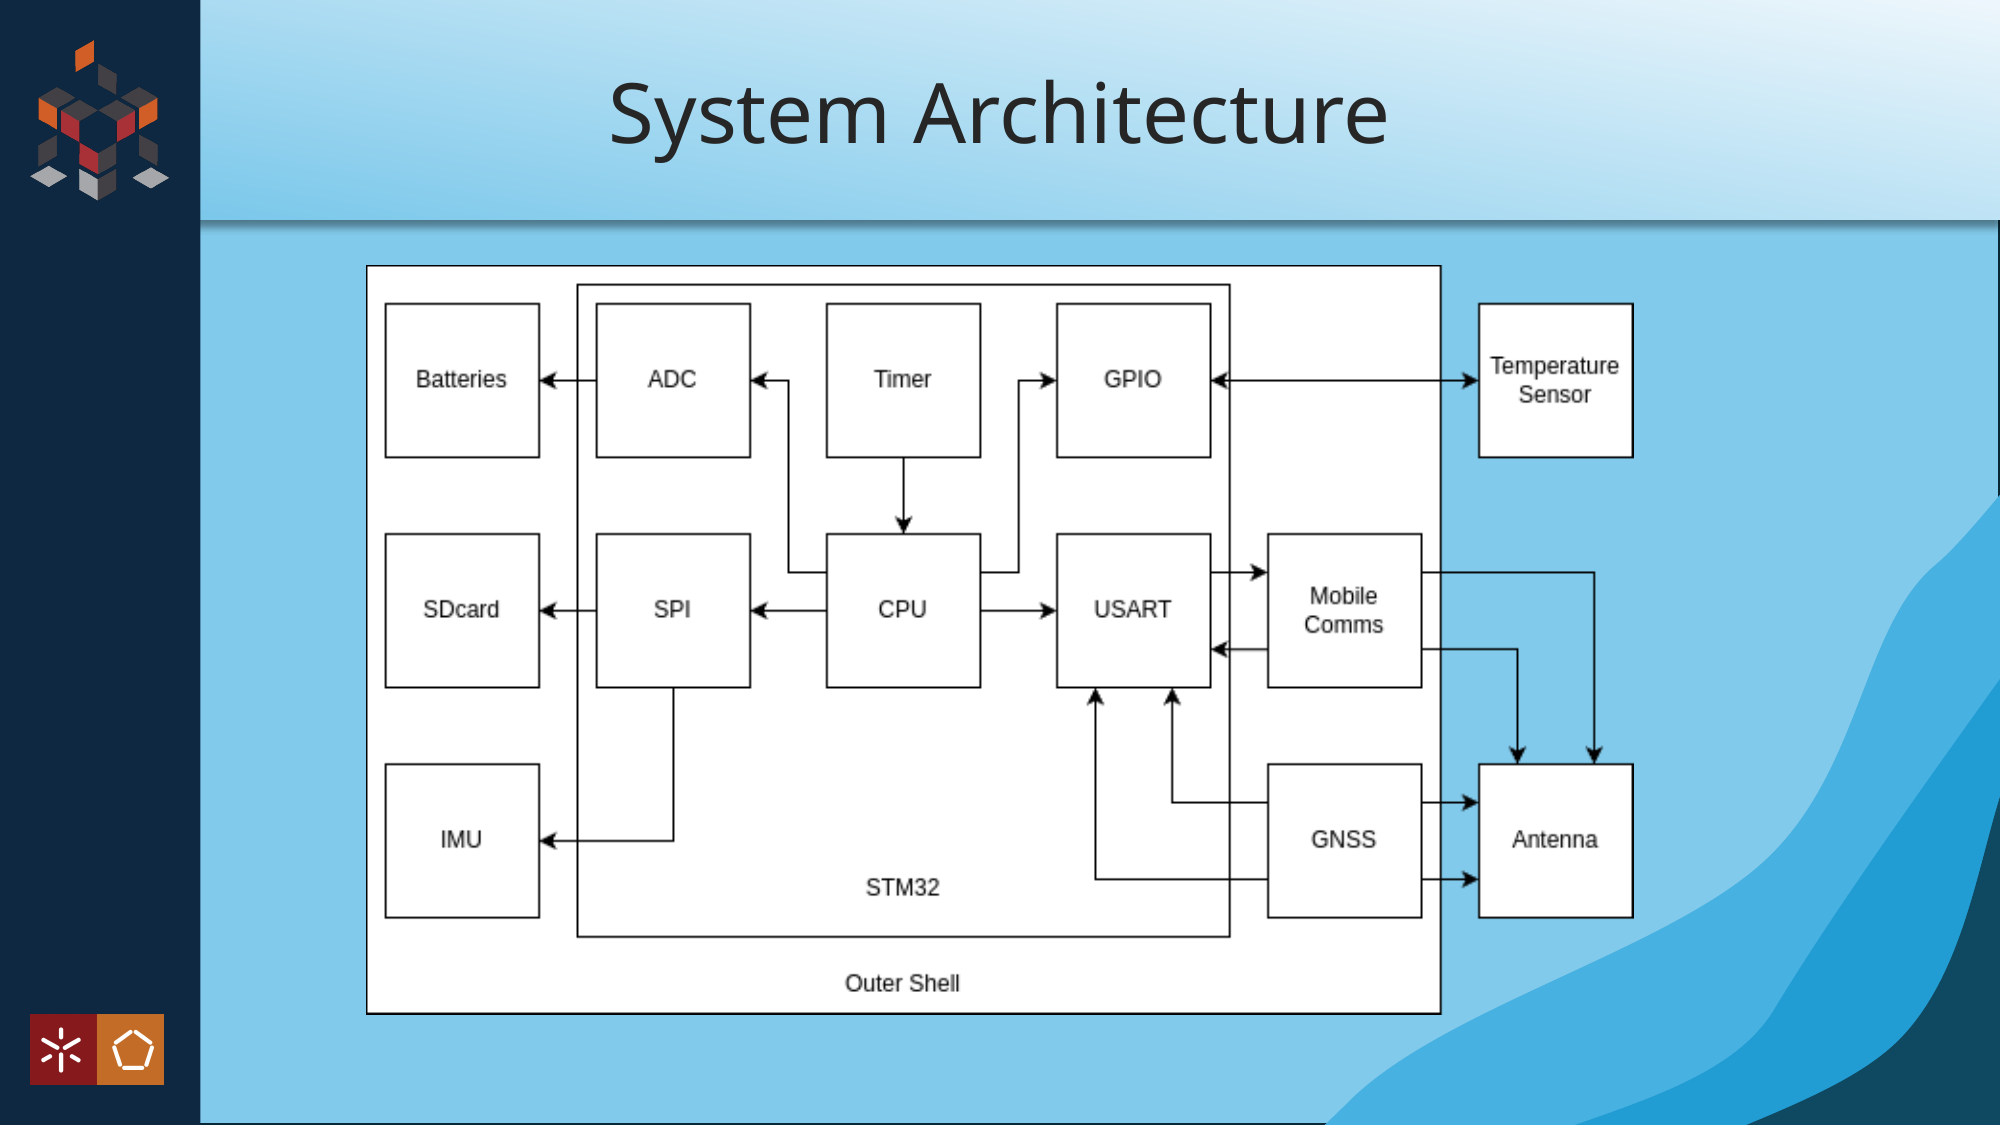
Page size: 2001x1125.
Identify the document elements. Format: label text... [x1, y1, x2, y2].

text_box [201, 234, 2000, 1125]
text_box System Architecture [201, 0, 2000, 220]
picture [30, 1014, 164, 1085]
picture [30, 39, 177, 206]
text_box [0, 0, 201, 1125]
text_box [991, 355, 2000, 1125]
picture [365, 265, 1634, 1016]
